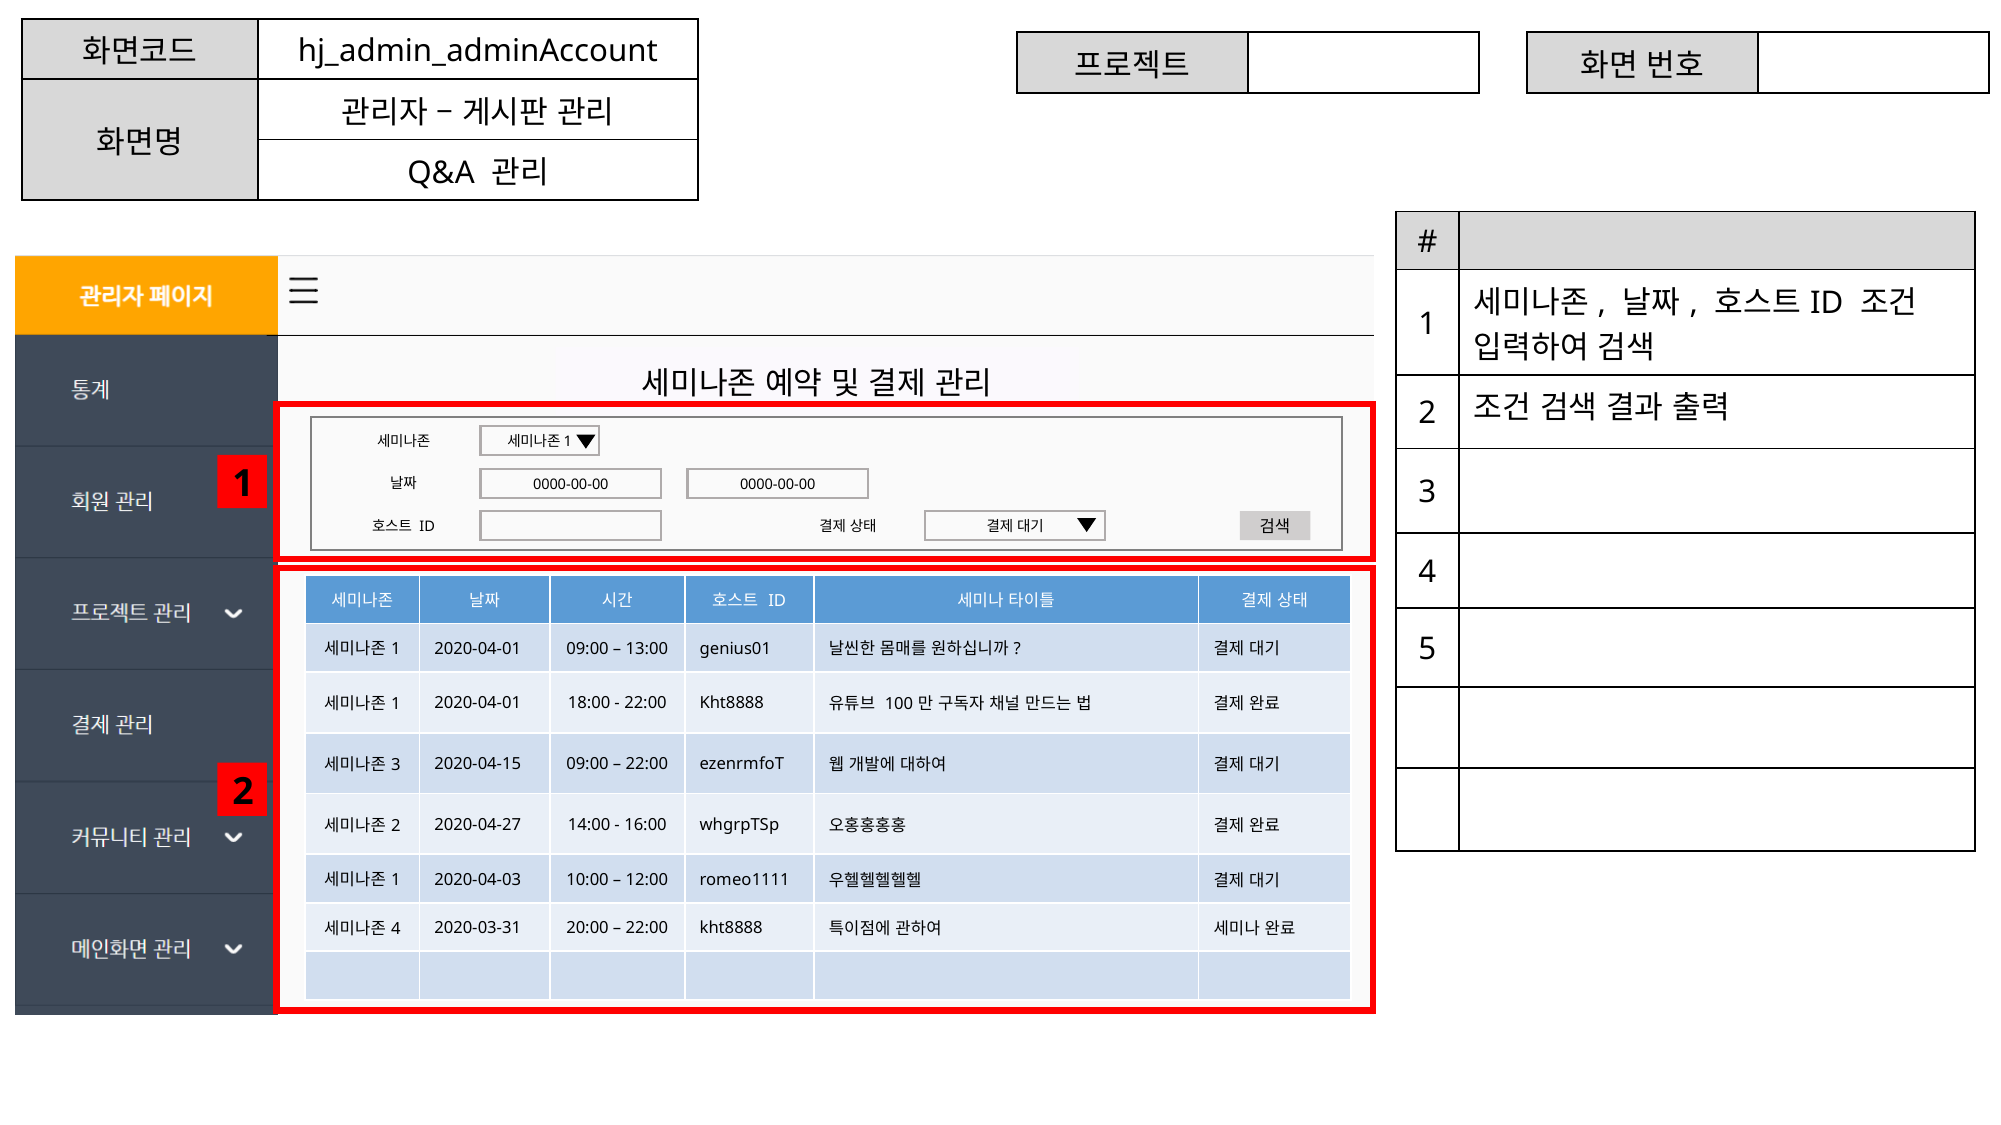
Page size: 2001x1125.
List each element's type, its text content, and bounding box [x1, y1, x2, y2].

table_header hj_admin_adminAccount [259, 20, 697, 78]
table_cell 4 [1397, 534, 1458, 607]
table_cell 조건 검색 결과 출력 [1460, 376, 1974, 448]
table_header # [1397, 212, 1458, 269]
table_cell [1460, 688, 1974, 767]
table_cell [1460, 609, 1974, 686]
table_cell 3 [1397, 449, 1458, 532]
table_header 프로젝트 [1018, 33, 1247, 92]
table_cell 관리자 – 게시판 관리 [259, 80, 697, 139]
table_cell 2 [1397, 376, 1458, 448]
table_cell [1460, 769, 1974, 850]
table_cell [1460, 449, 1974, 532]
table_header [1249, 33, 1478, 92]
table_header 화면코드 [23, 20, 257, 78]
table_header [1460, 212, 1974, 269]
table_cell [1397, 688, 1458, 767]
table_cell Q&A 관리 [259, 140, 697, 199]
table_cell 5 [1397, 609, 1458, 686]
table_cell 세미나존, 날짜, 호스트ID 조건 입력하여 검색 [1460, 270, 1974, 374]
table_cell [1460, 534, 1974, 607]
table_header 화면 번호 [1528, 33, 1757, 92]
picture [15, 251, 1374, 1015]
table_cell [1397, 769, 1458, 850]
table_cell 화면명 [23, 80, 257, 199]
table_header [1759, 33, 1988, 92]
table_cell 1 [1397, 270, 1458, 374]
